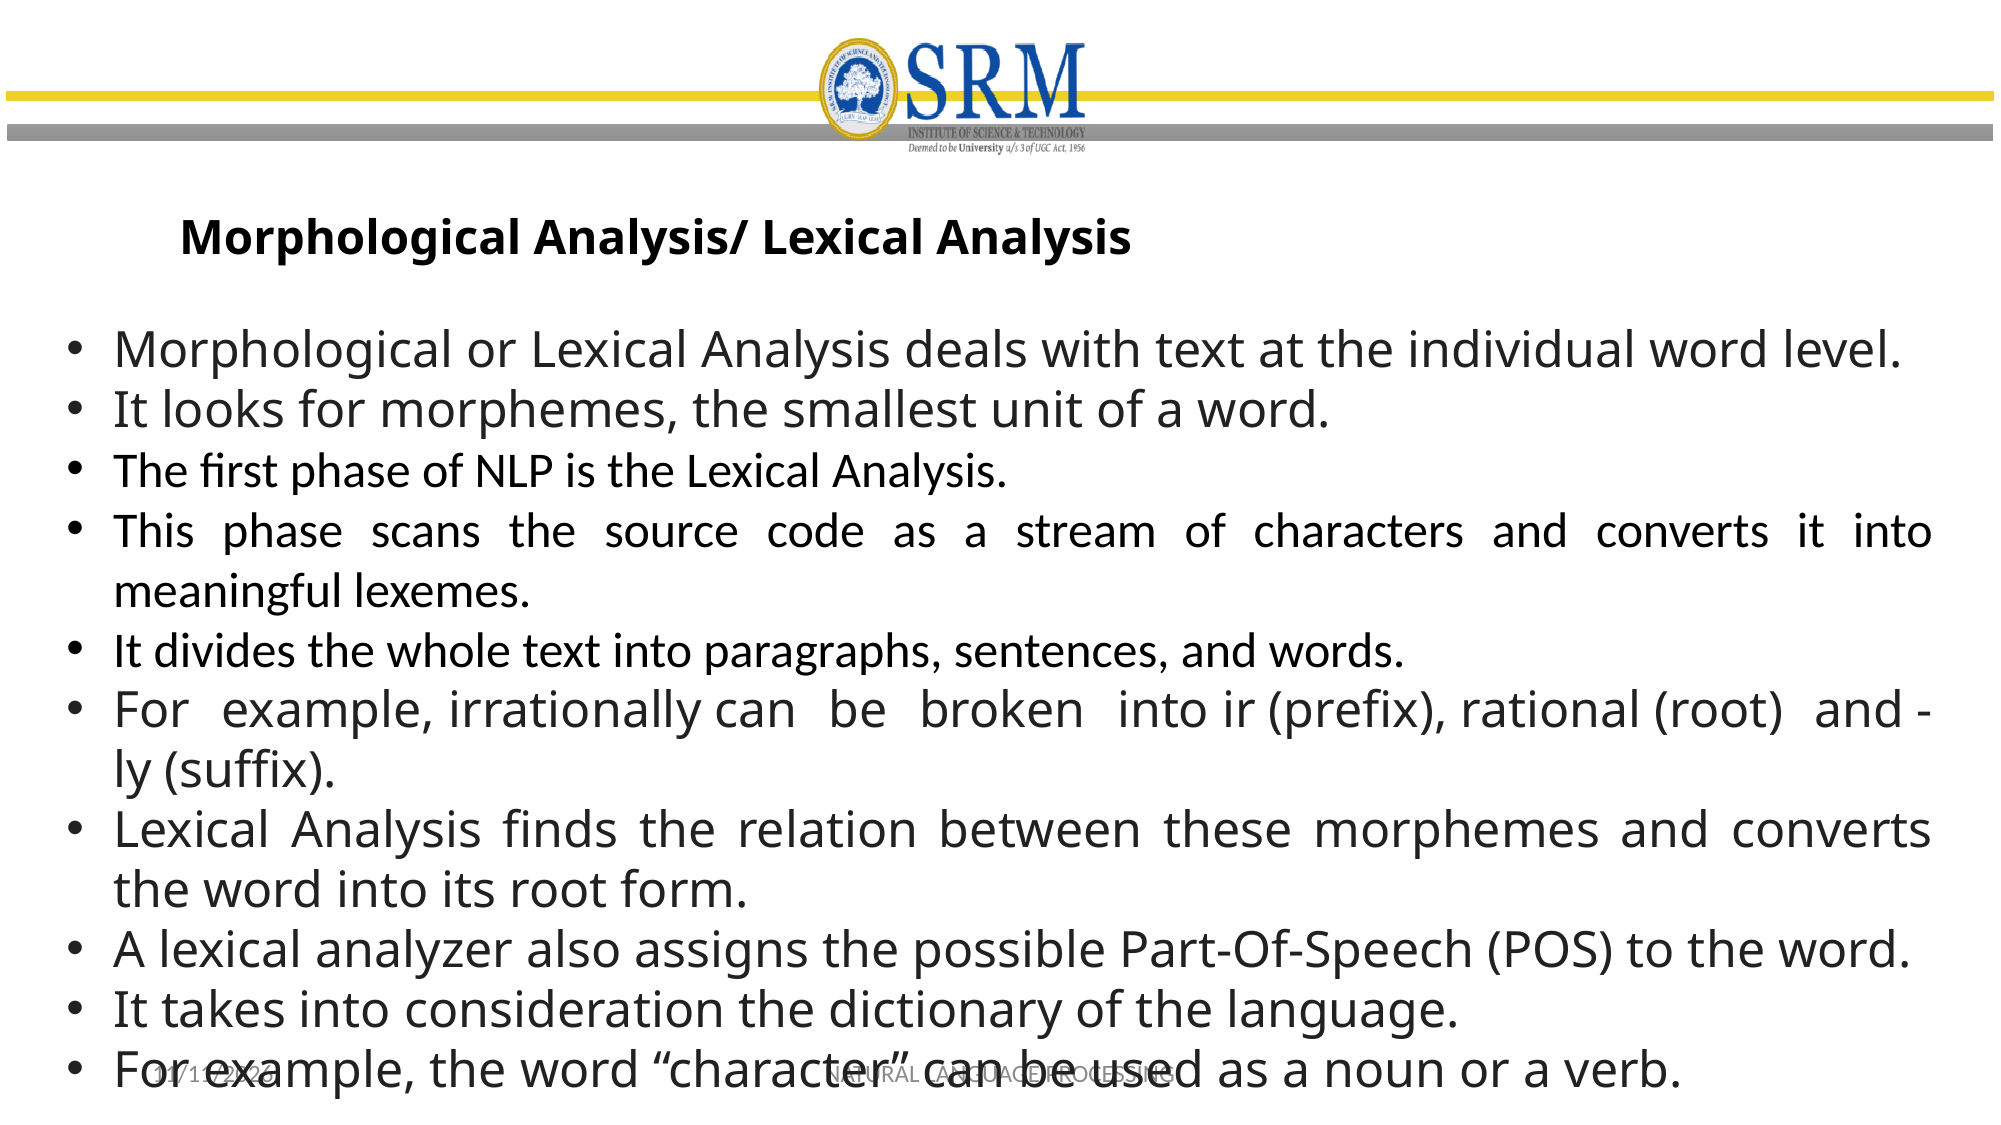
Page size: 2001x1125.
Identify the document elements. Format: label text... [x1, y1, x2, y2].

text_box Morphological or Lexical Analysis deals with text at the individual word level. It looks for morphemes, the smallest unit of a word. The first phase of NLP is the Lexical Analysis. This phase scans the source code as a stream of characters and converts it into meaningful lexemes. It divides the whole text into paragraphs, sentences, and words. For example, irrationally can be broken into ir (prefix), rational (root) and -ly (suffix). Lexical Analysis finds the relation between these morphemes and converts the word into its root form. A lexical analyzer also assigns the possible Part-Of-Speech (POS) to the word. It takes into consideration the dictionary of the language. For example, the word “character” can be used as a noun or a verb. [51, 310, 1949, 1125]
text_box [7, 124, 819, 141]
text_box [6, 91, 819, 101]
text_box [1085, 91, 1994, 101]
footer NATURAL LANGUAGE PROCESSING [662, 1042, 1338, 1103]
text_box [1085, 124, 1993, 141]
picture [819, 38, 1085, 155]
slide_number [137, 1042, 588, 1103]
title Morphological Analysis/ Lexical Analysis [164, 141, 1890, 272]
